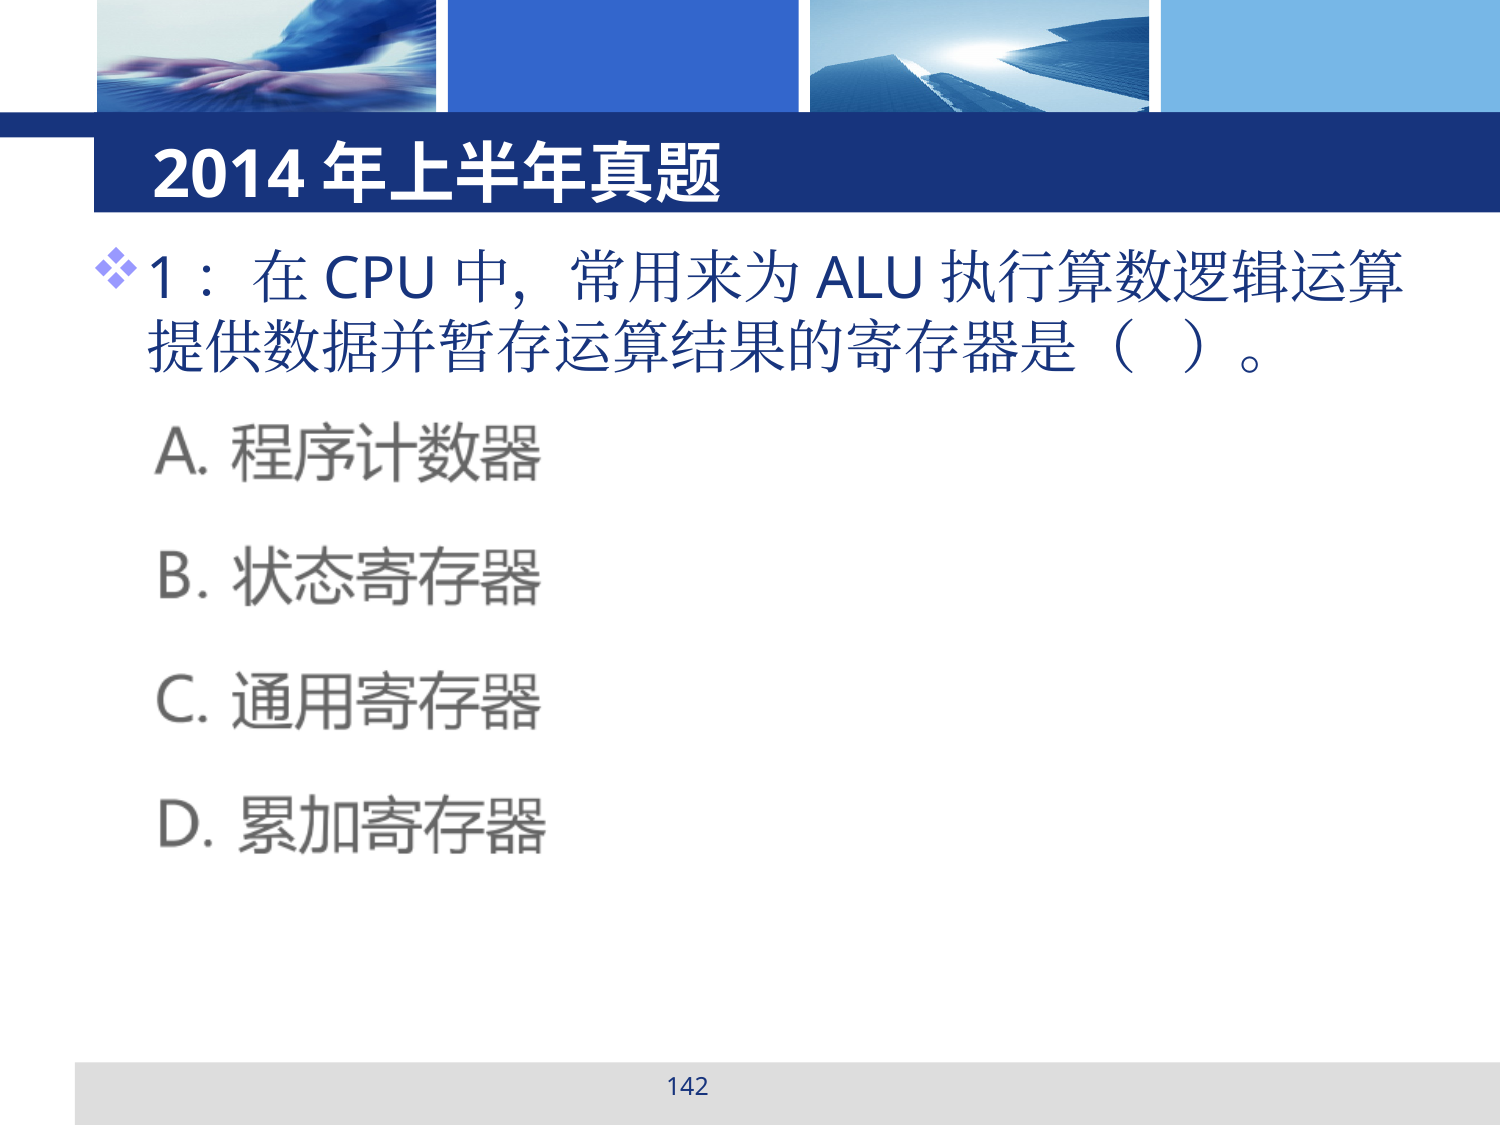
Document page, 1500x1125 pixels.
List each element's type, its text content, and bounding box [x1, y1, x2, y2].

slide_number 142 [512, 1062, 863, 1116]
title 2014年上半年真题 [137, 125, 1488, 218]
picture [97, 1, 437, 112]
picture [137, 412, 571, 868]
picture [810, 1, 1150, 112]
list 1：在CPU中，常用来为ALU执行算数逻辑运算提供数据并暂存运算结果的寄存器是（ ）。 [75, 232, 1425, 1034]
